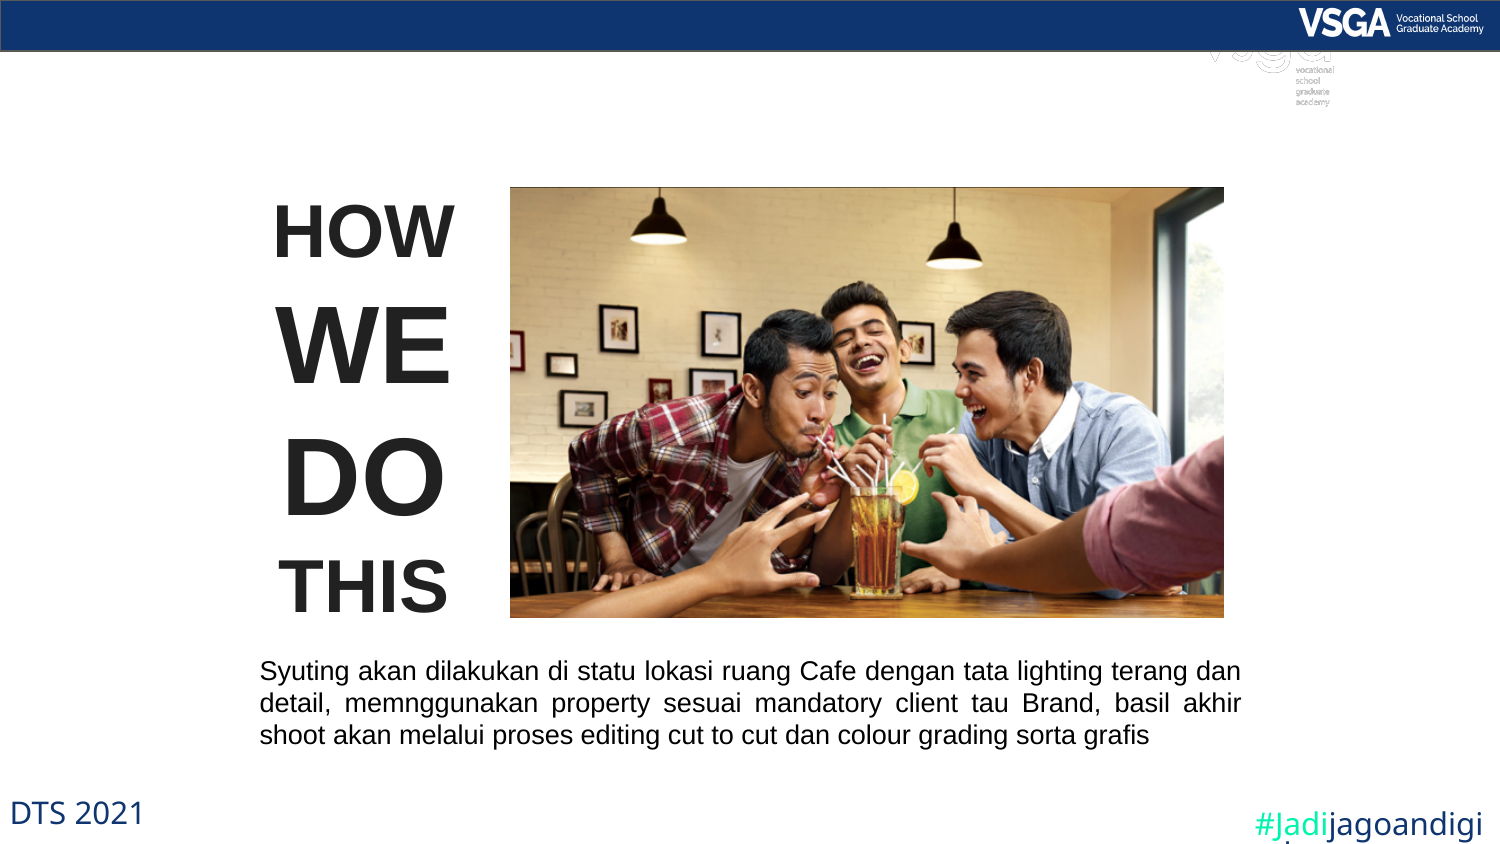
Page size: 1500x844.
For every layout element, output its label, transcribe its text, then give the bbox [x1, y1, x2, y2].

text_box Syuting akan dilakukan di statu lokasi ruang Cafe dengan tata lighting terang dan detail, memnggunakan property sesuai mandatory client tau Brand, basil akhir shoot akan melalui proses editing cut to cut dan colour grading sorta grafis [252, 645, 1249, 758]
text_box #Jadijagoandigital [1240, 797, 1500, 826]
picture [510, 187, 1224, 619]
text_box DTS 2021 [0, 785, 608, 818]
picture [1196, 0, 1499, 144]
text_box HOW WE DO THIS [264, 175, 464, 635]
text_box [0, 0, 1191, 52]
